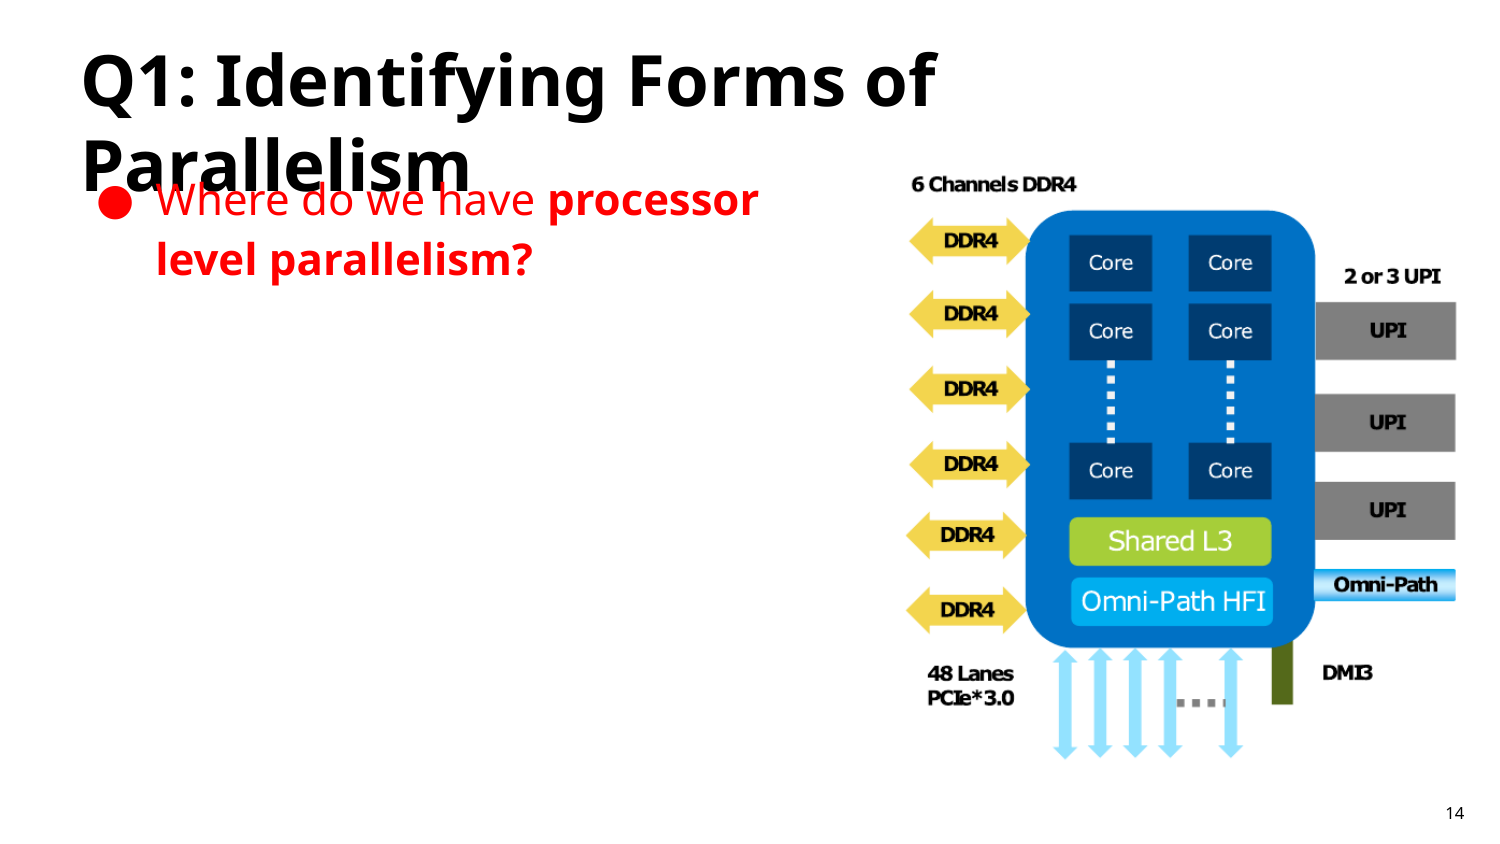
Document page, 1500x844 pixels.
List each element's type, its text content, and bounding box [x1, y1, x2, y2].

picture [871, 142, 1489, 797]
title Q1: Identifying Forms of Parallelism [65, 20, 1299, 126]
list Where do we have processor level parallelism? [65, 148, 855, 741]
slide_number 14 [1410, 791, 1500, 838]
